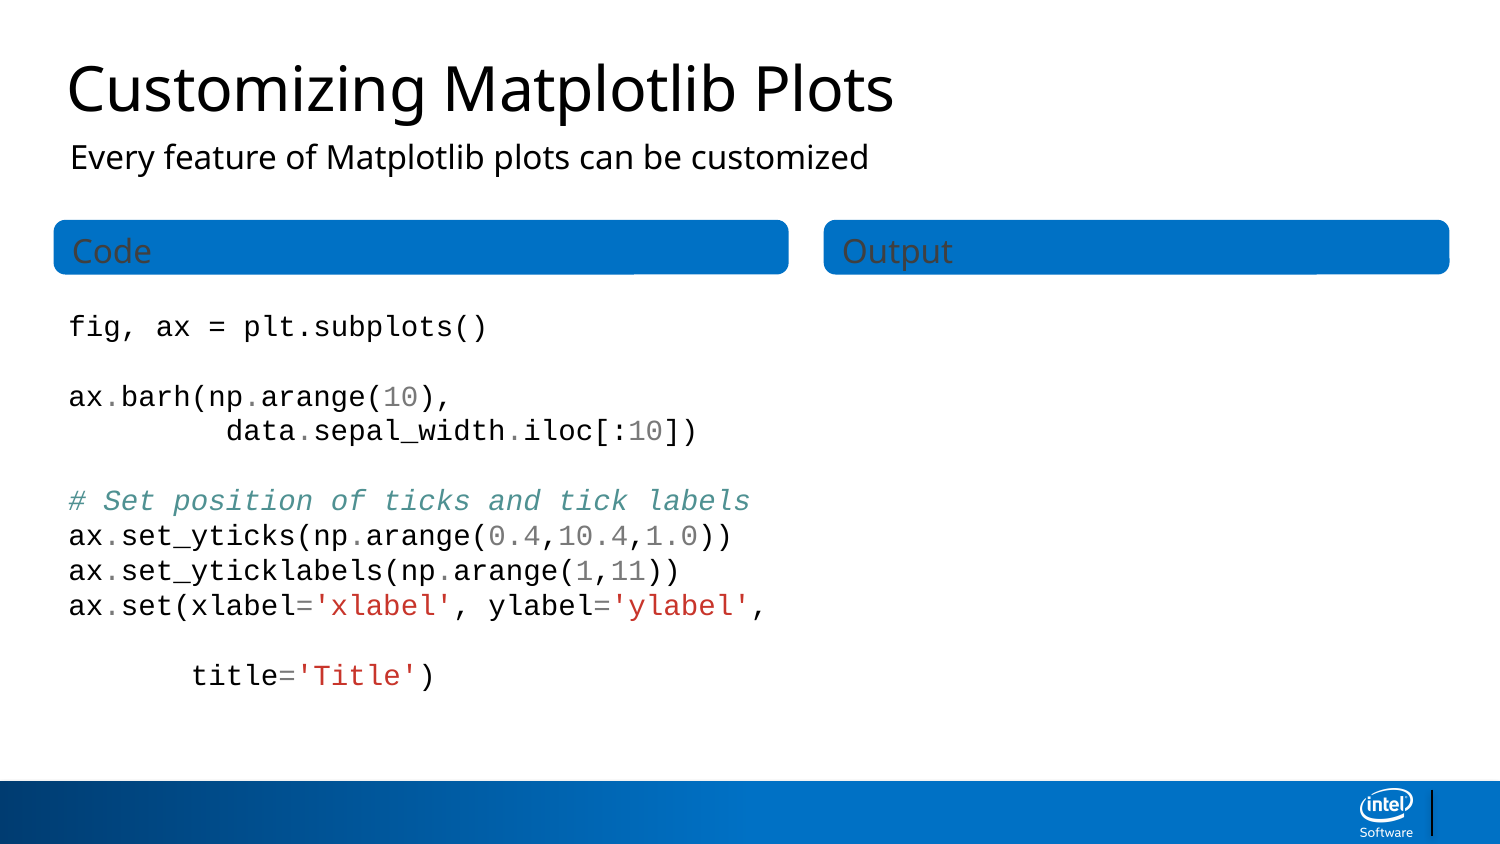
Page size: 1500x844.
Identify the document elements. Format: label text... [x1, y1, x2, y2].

text_box Code [51, 217, 791, 277]
text_box fig, ax = plt.subplots() ax.barh(np.arange(10), data.sepal_width.iloc[:10]) # Set position of ticks and tick labels ax.set_yticks(np.arange(0.4,10.4,1.0)) ax.set_yticklabels(np.arange(1,11)) ax.set(xlabel='xlabel', ylabel='ylabel', title='Title') [53, 299, 801, 699]
picture [1360, 788, 1413, 837]
text_box Output [821, 217, 1452, 277]
text_box Customizing Matplotlib Plots [65, 48, 1450, 124]
text_box Every feature of Matplotlib plots can be customized [55, 128, 1178, 184]
